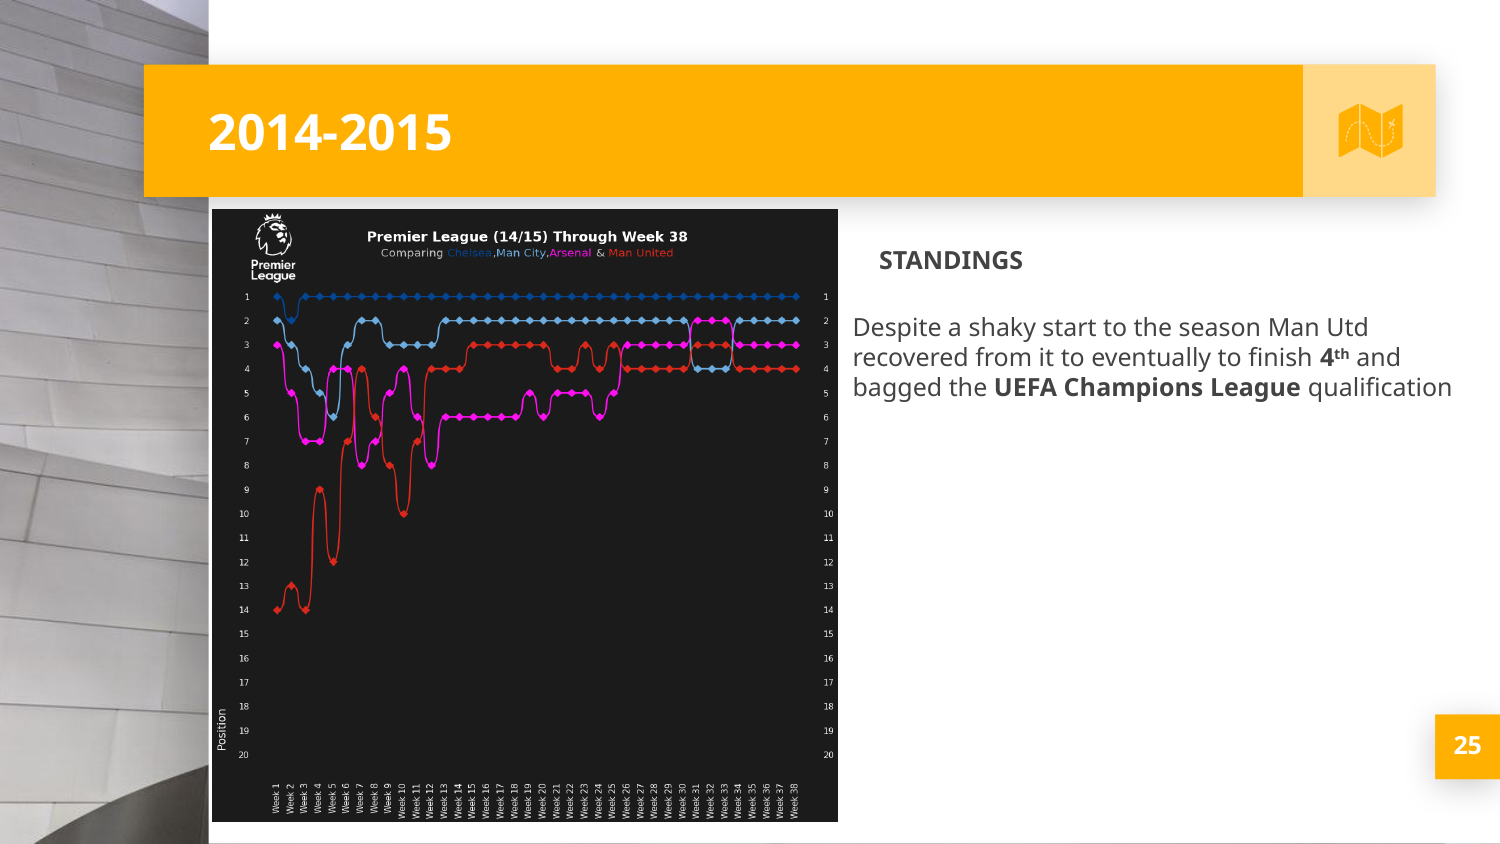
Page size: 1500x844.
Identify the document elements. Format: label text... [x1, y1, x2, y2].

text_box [1338, 103, 1403, 158]
picture [0, 0, 208, 844]
slide_number 25 [1435, 714, 1500, 780]
picture [212, 209, 838, 823]
title 2014-2015 [193, 64, 1300, 197]
list STANDINGS [864, 229, 1436, 296]
list Despite a shaky start to the season Man Utd recovered from it to eventually to finish 4th and bagged the UEFA Champions League qualification [841, 296, 1475, 735]
